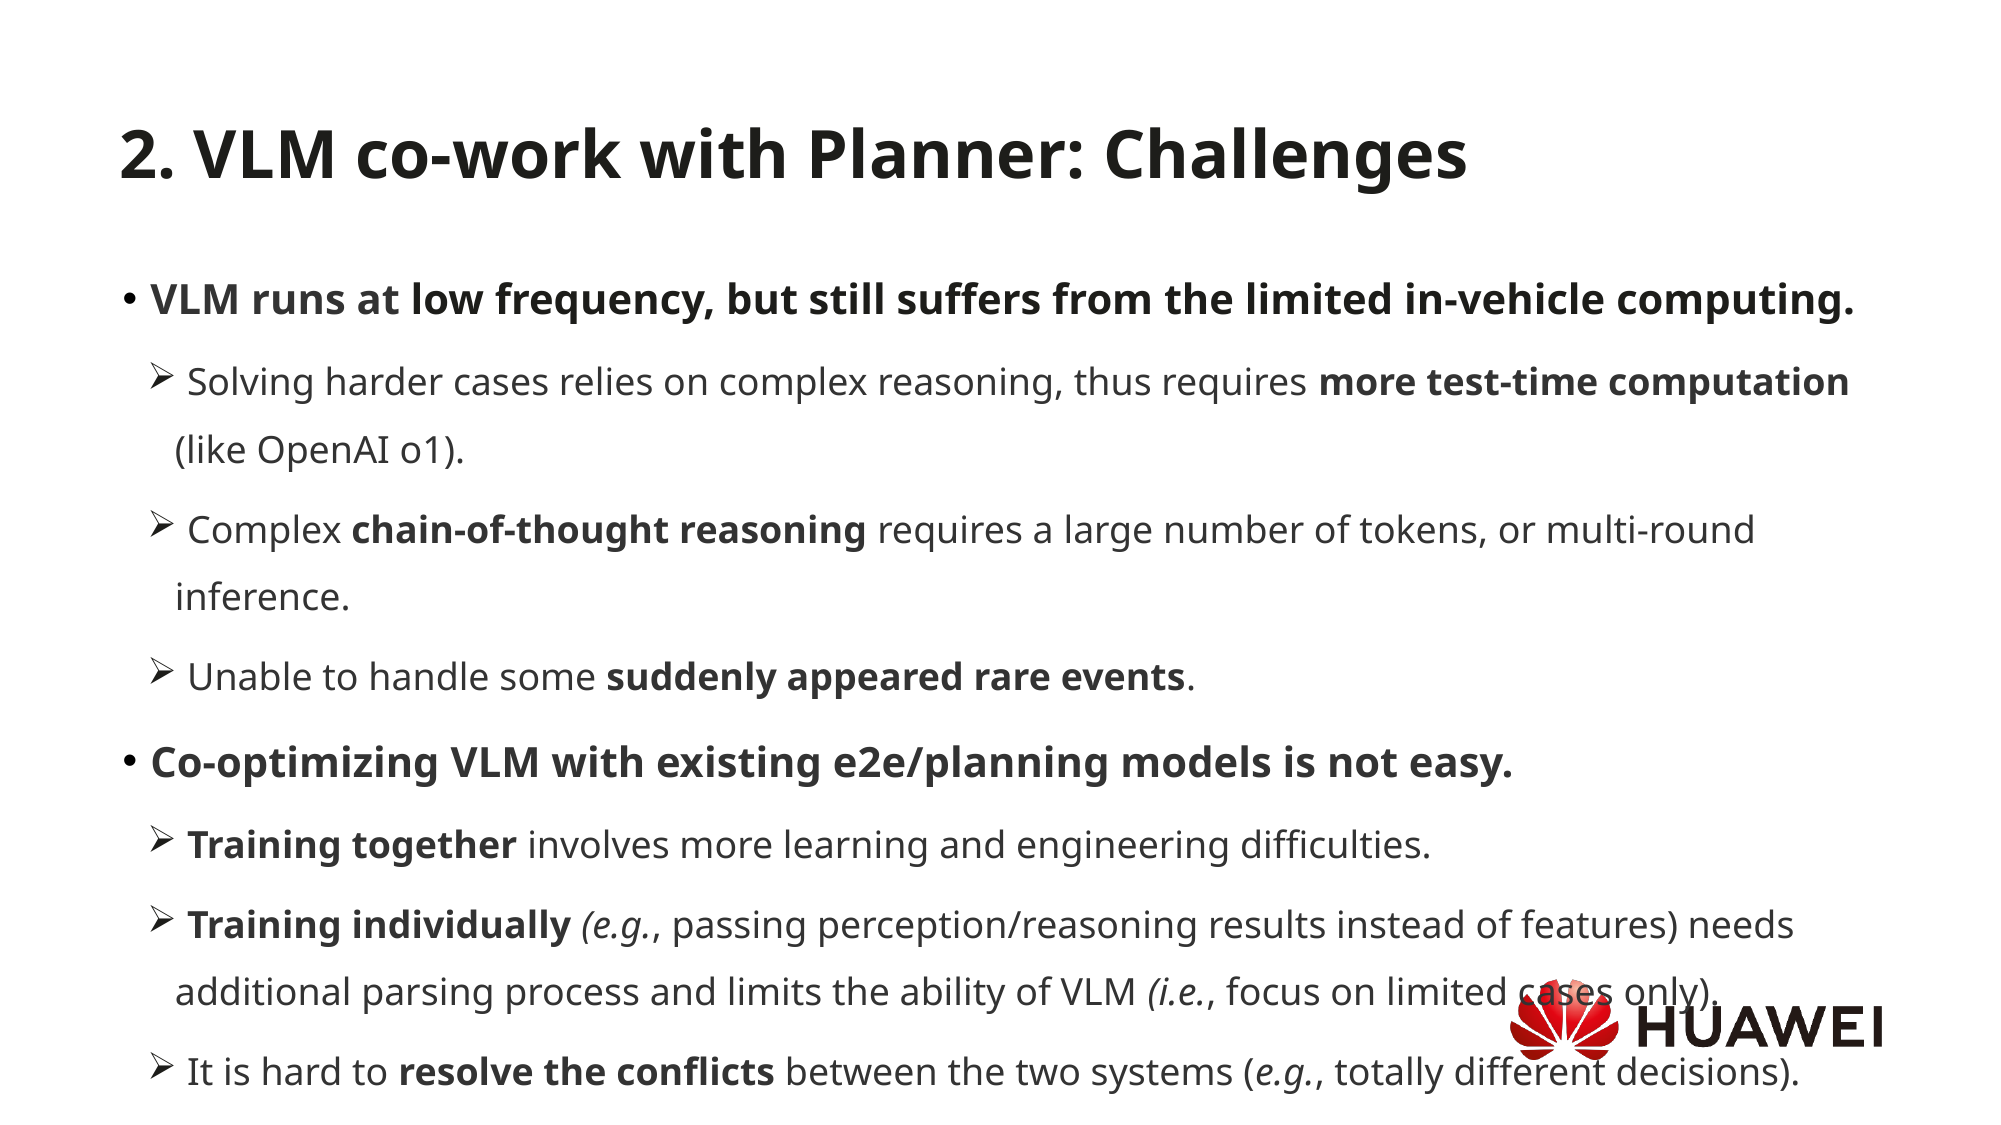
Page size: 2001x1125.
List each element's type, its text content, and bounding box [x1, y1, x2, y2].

list VLM runs at low frequency, but still suffers from the limited in-vehicle computing. Solving harder cases relies on complex reasoning, thus requires more test-time computation (like OpenAI o1). Complex chain-of-thought reasoning requires a large number of tokens, or multi-round inference. Unable to handle some suddenly appeared rare events. Co-optimizing VLM with existing e2e/planning models is not easy. Training together involves more learning and engineering difficulties. Training individually (e.g., passing perception/reasoning results instead of features) needs additional parsing process and limits the ability of VLM (i.e., focus on limited cases only). It is hard to resolve the conflicts between the two systems (e.g., totally different decisions). The well-known hallucination problem. [120, 248, 1920, 1039]
subtitle 2. VLM co-work with Planner: Challenges [119, 74, 1882, 238]
picture [1510, 1039, 1882, 1060]
